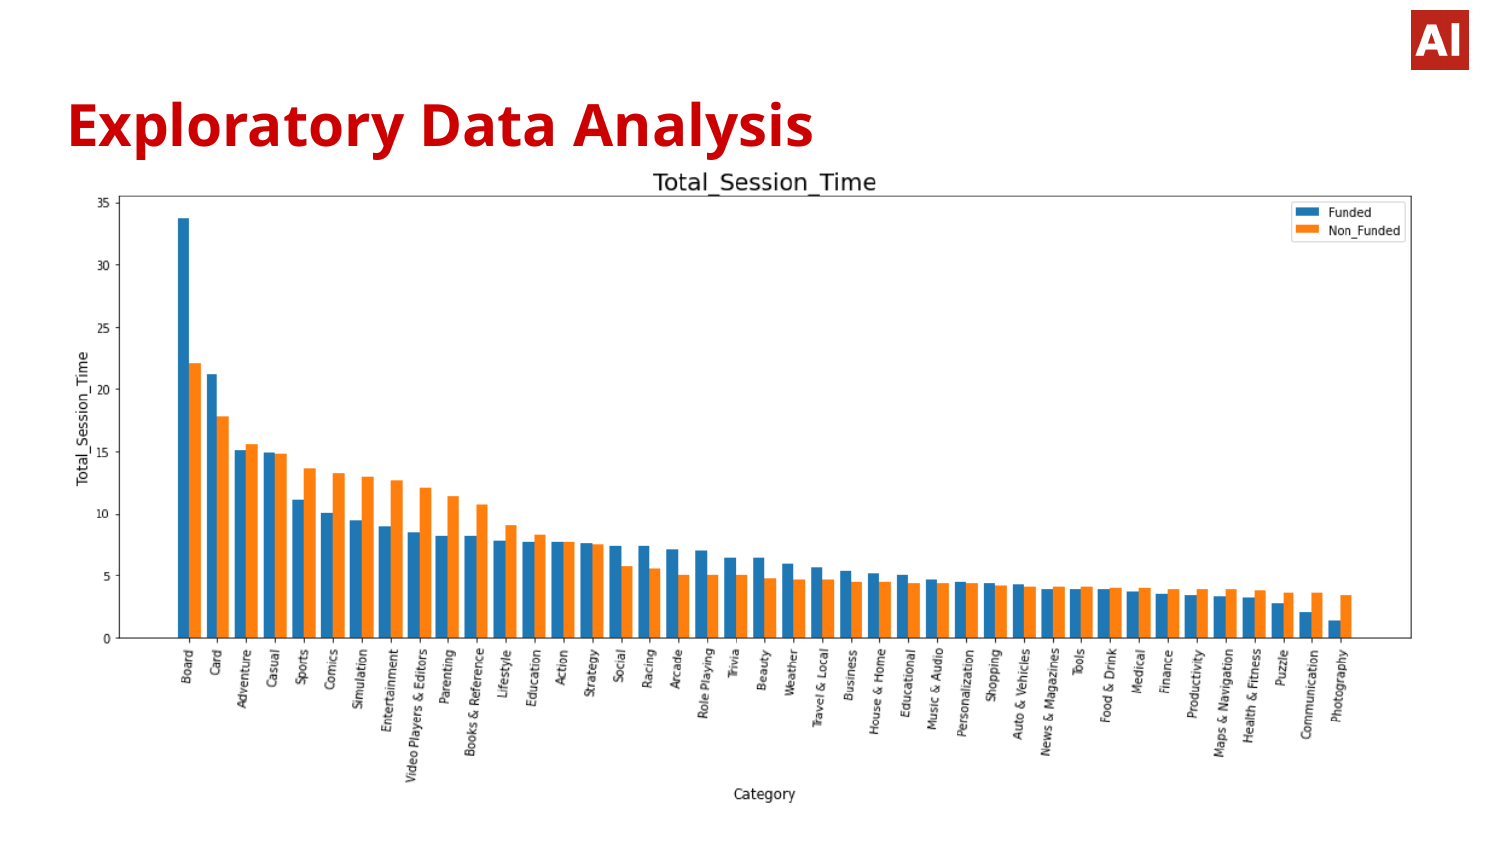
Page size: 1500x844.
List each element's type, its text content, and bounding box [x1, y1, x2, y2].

picture [1411, 10, 1469, 70]
title Exploratory Data Analysis [51, 72, 1449, 165]
picture [43, 166, 1457, 808]
